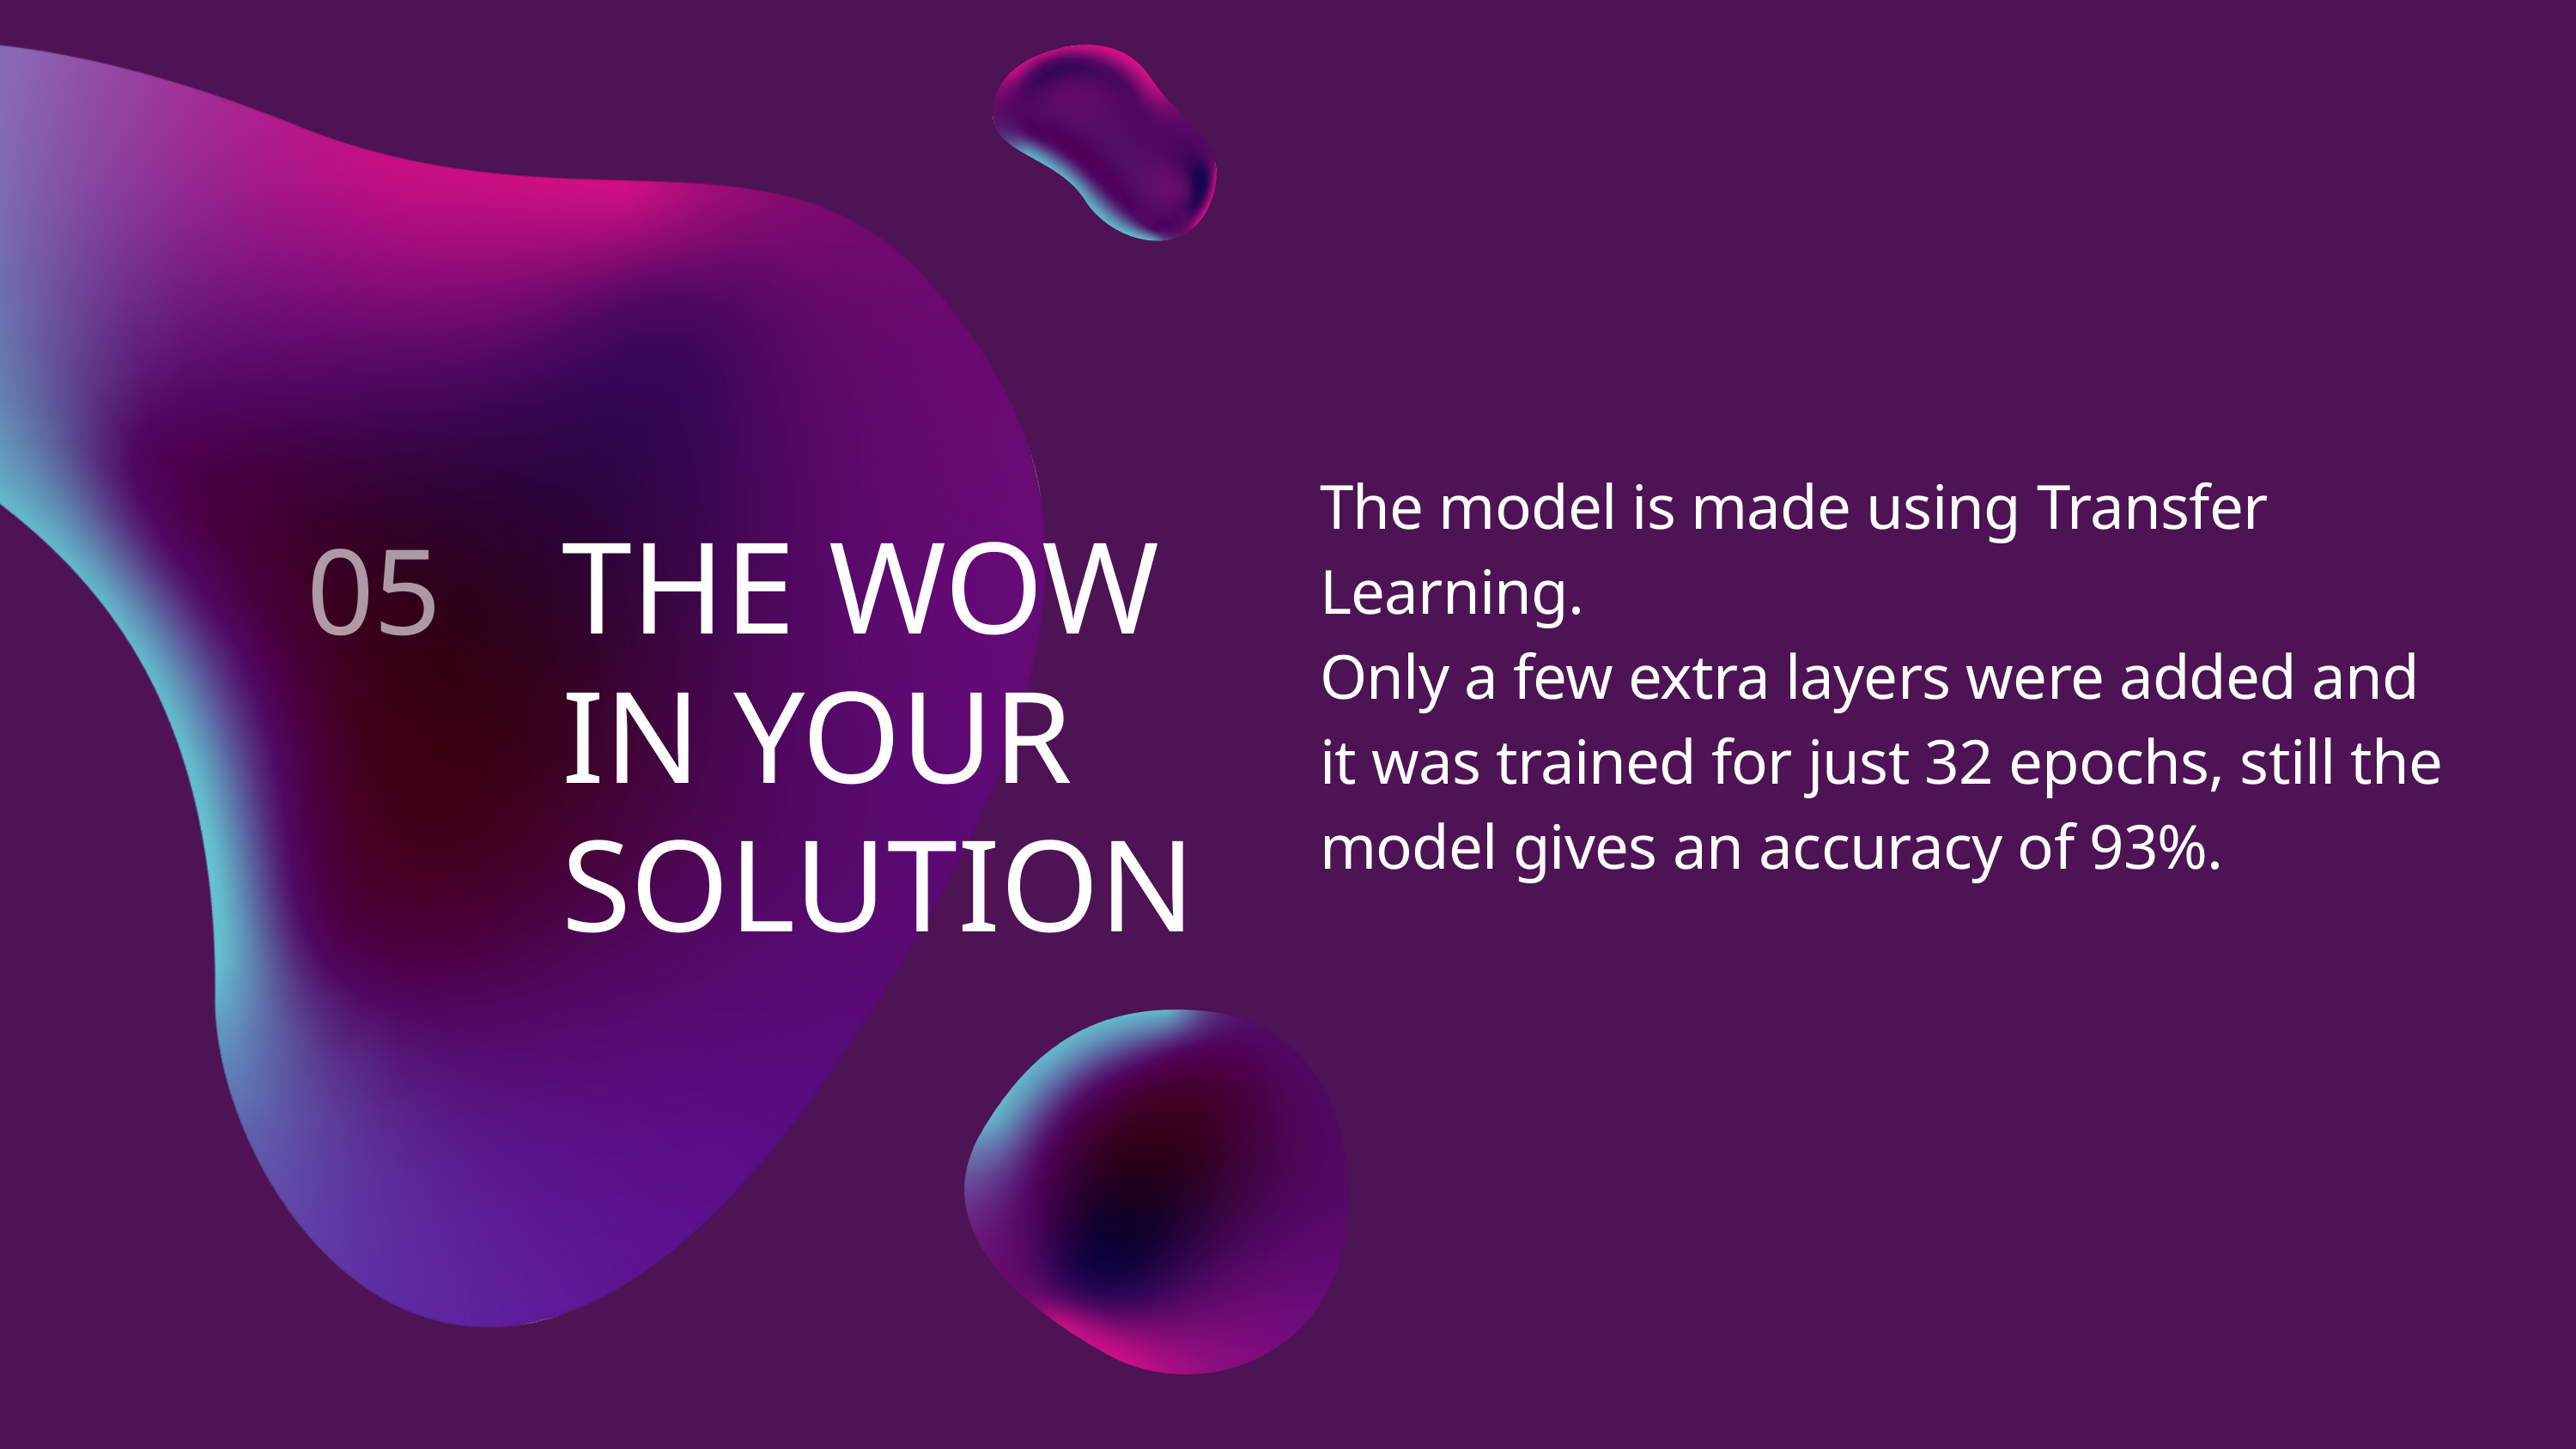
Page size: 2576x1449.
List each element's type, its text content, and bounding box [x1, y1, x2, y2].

text_box THE WOW IN YOUR SOLUTION [1135, 509, 1197, 958]
text_box The model is made using Transfer Learning. Only a few extra layers were added and it was trained for just 32 epochs, still the model gives an accuracy of 93%. [1320, 456, 2464, 967]
picture [0, 0, 1350, 1445]
